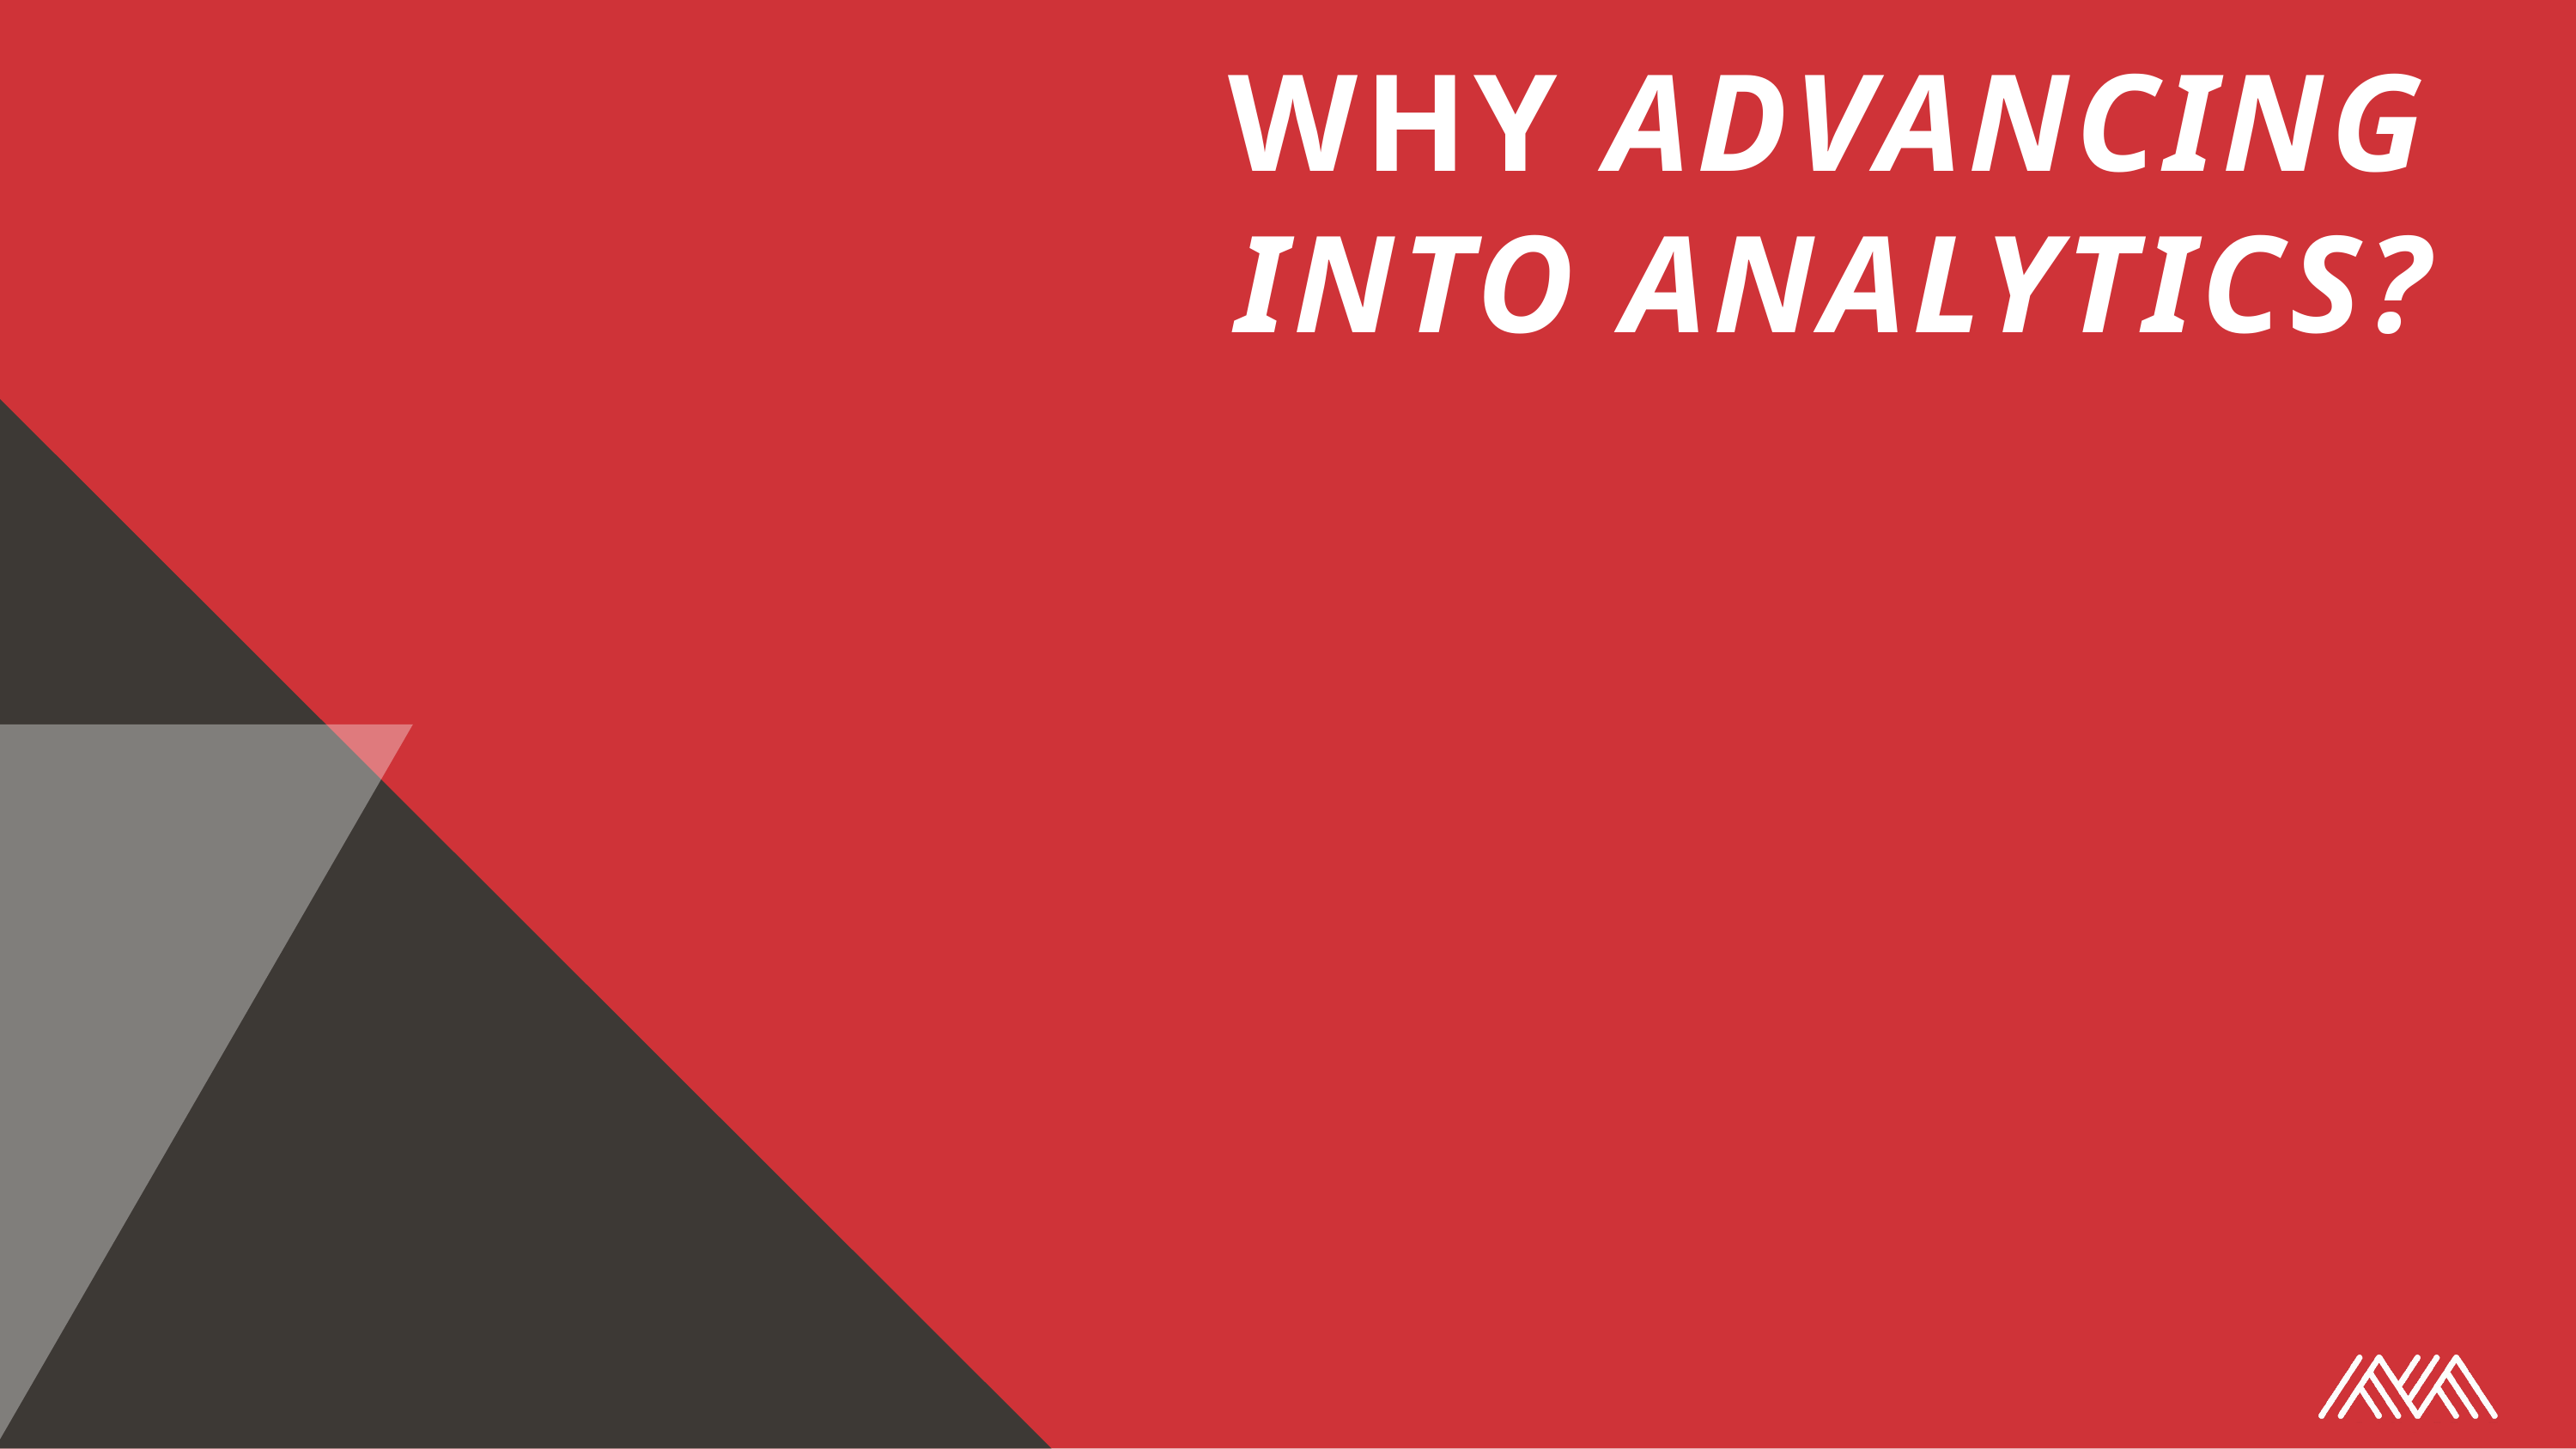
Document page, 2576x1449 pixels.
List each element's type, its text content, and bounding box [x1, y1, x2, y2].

text_box [0, 0, 2576, 1449]
text_box WHY ADVANCING INTO ANALYTICS? [944, 37, 2432, 360]
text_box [0, 385, 1052, 1449]
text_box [0, 724, 414, 1449]
picture [2267, 1303, 2551, 1449]
